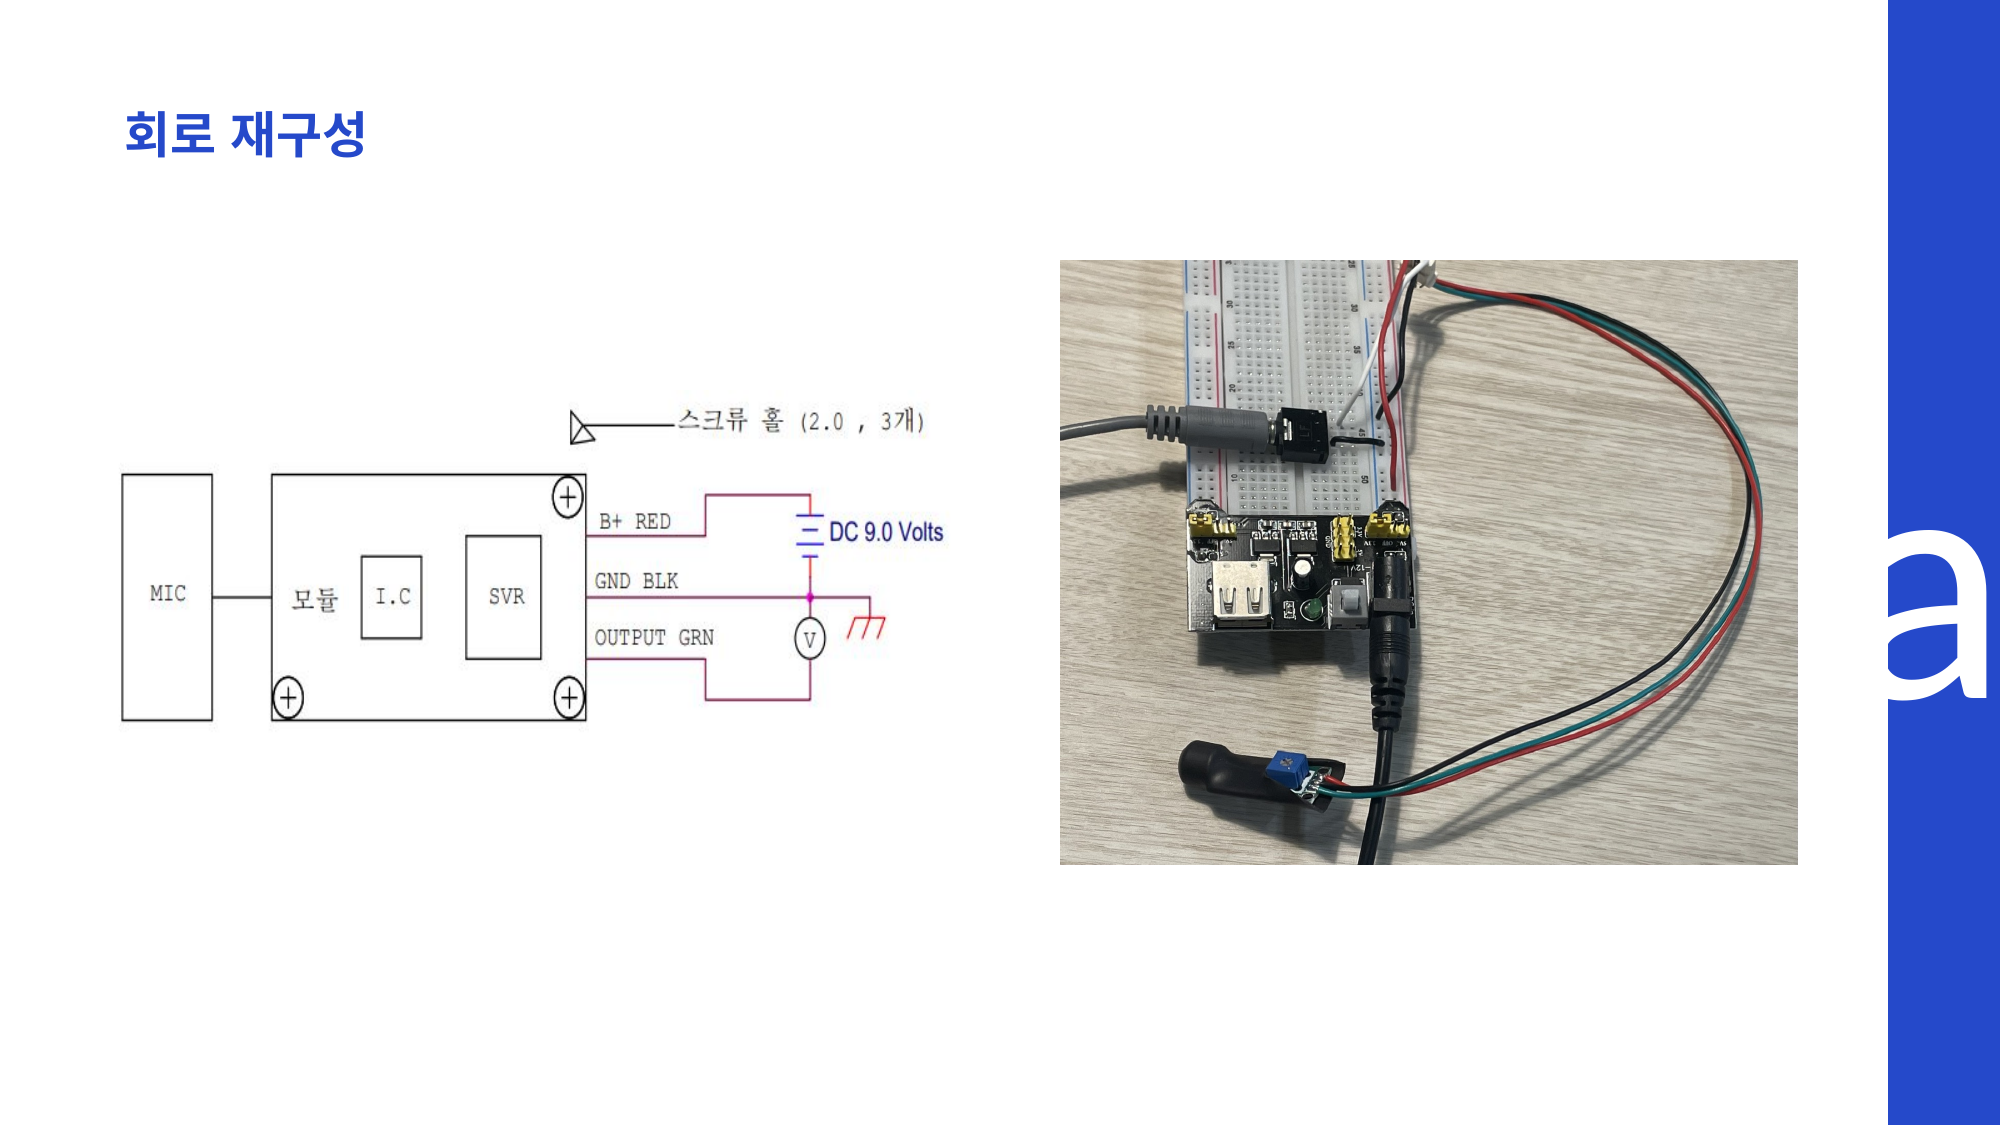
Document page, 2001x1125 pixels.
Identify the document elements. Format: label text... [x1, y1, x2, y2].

picture [109, 390, 969, 758]
text_box [1887, 776, 2000, 1125]
text_box a [1827, 345, 2000, 776]
text_box [1887, 0, 2000, 345]
text_box 회로 재구성 [109, 95, 1480, 171]
picture [1060, 260, 1798, 865]
